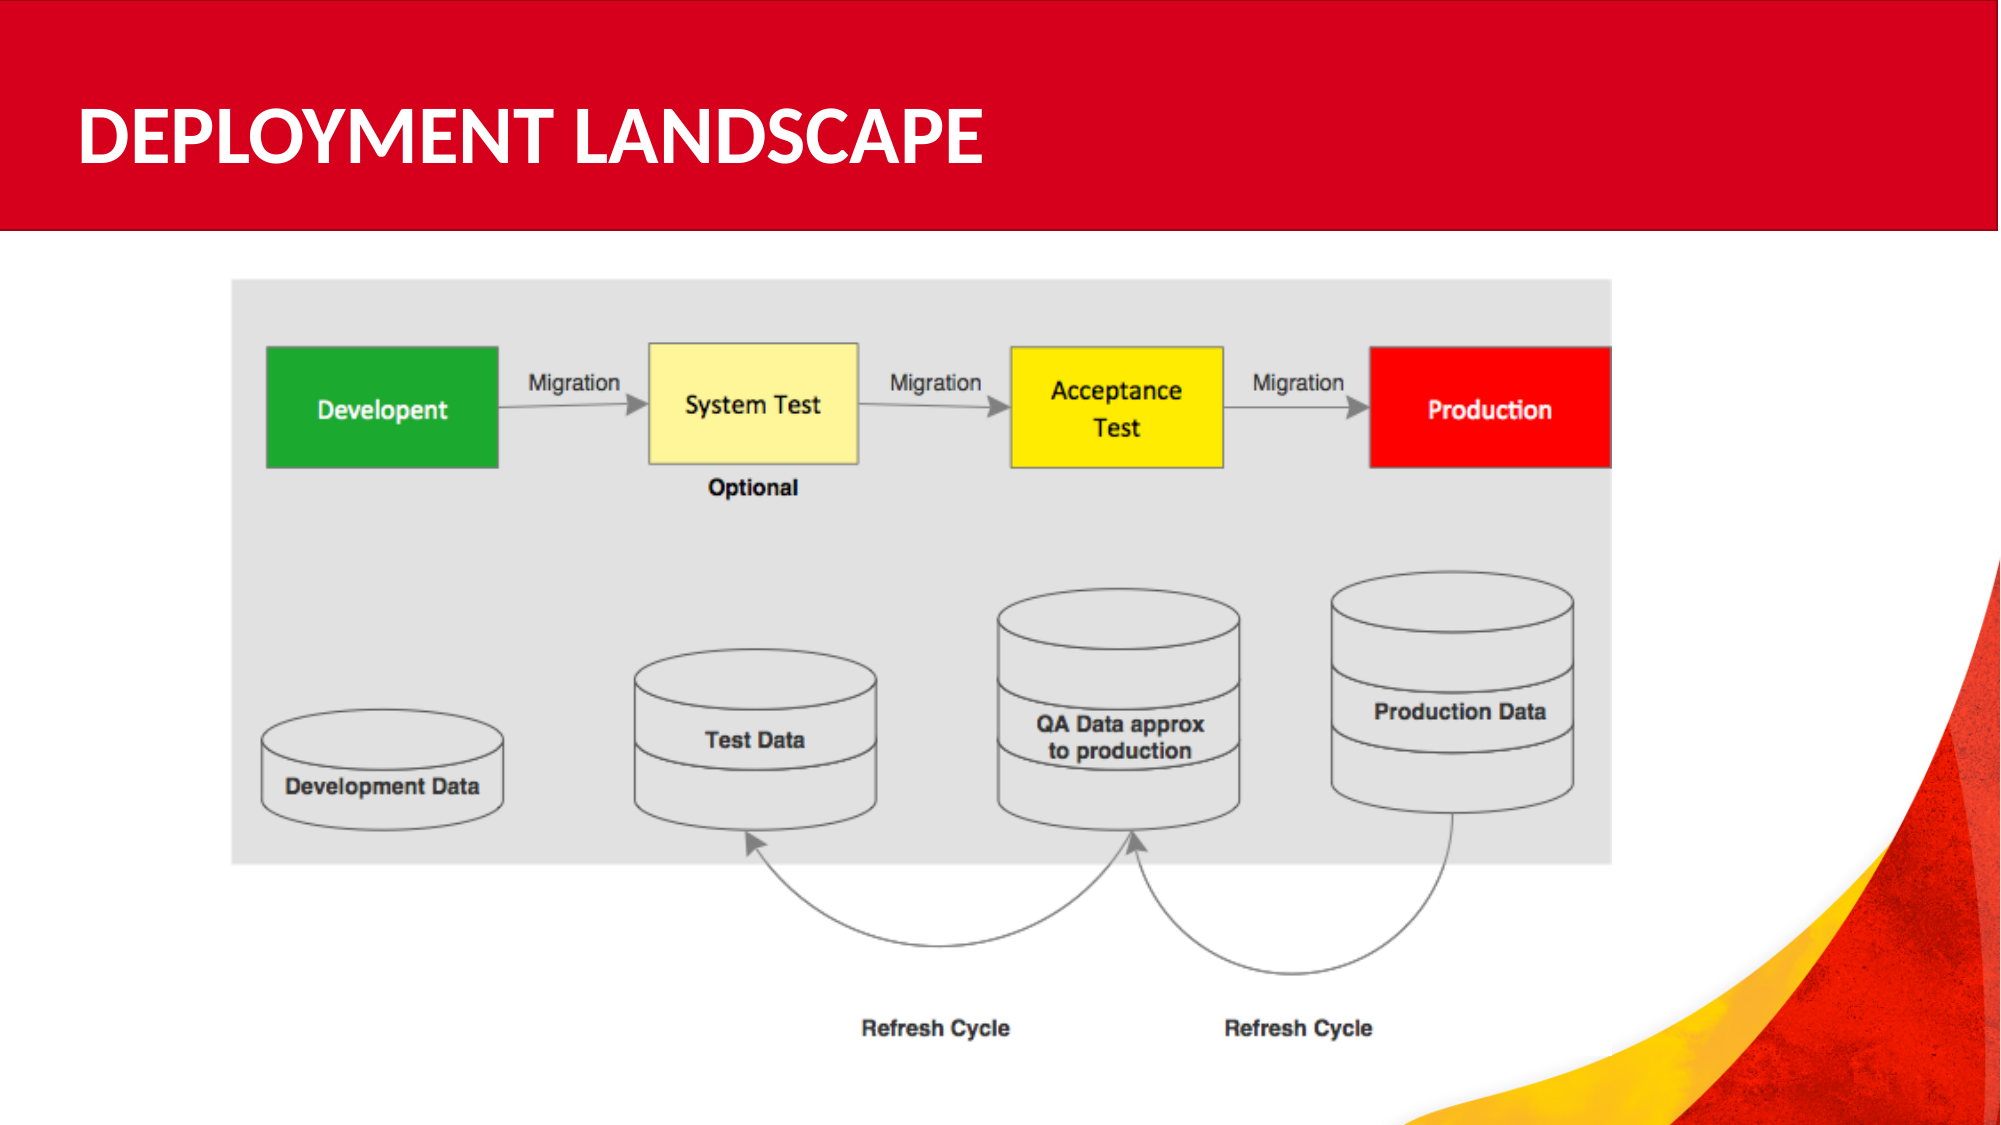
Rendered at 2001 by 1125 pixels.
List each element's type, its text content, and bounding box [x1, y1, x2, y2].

text_box [0, 0, 1998, 231]
picture [0, 0, 2001, 1125]
title DEPLOYMENT LANDSCAPE [63, 70, 1946, 210]
